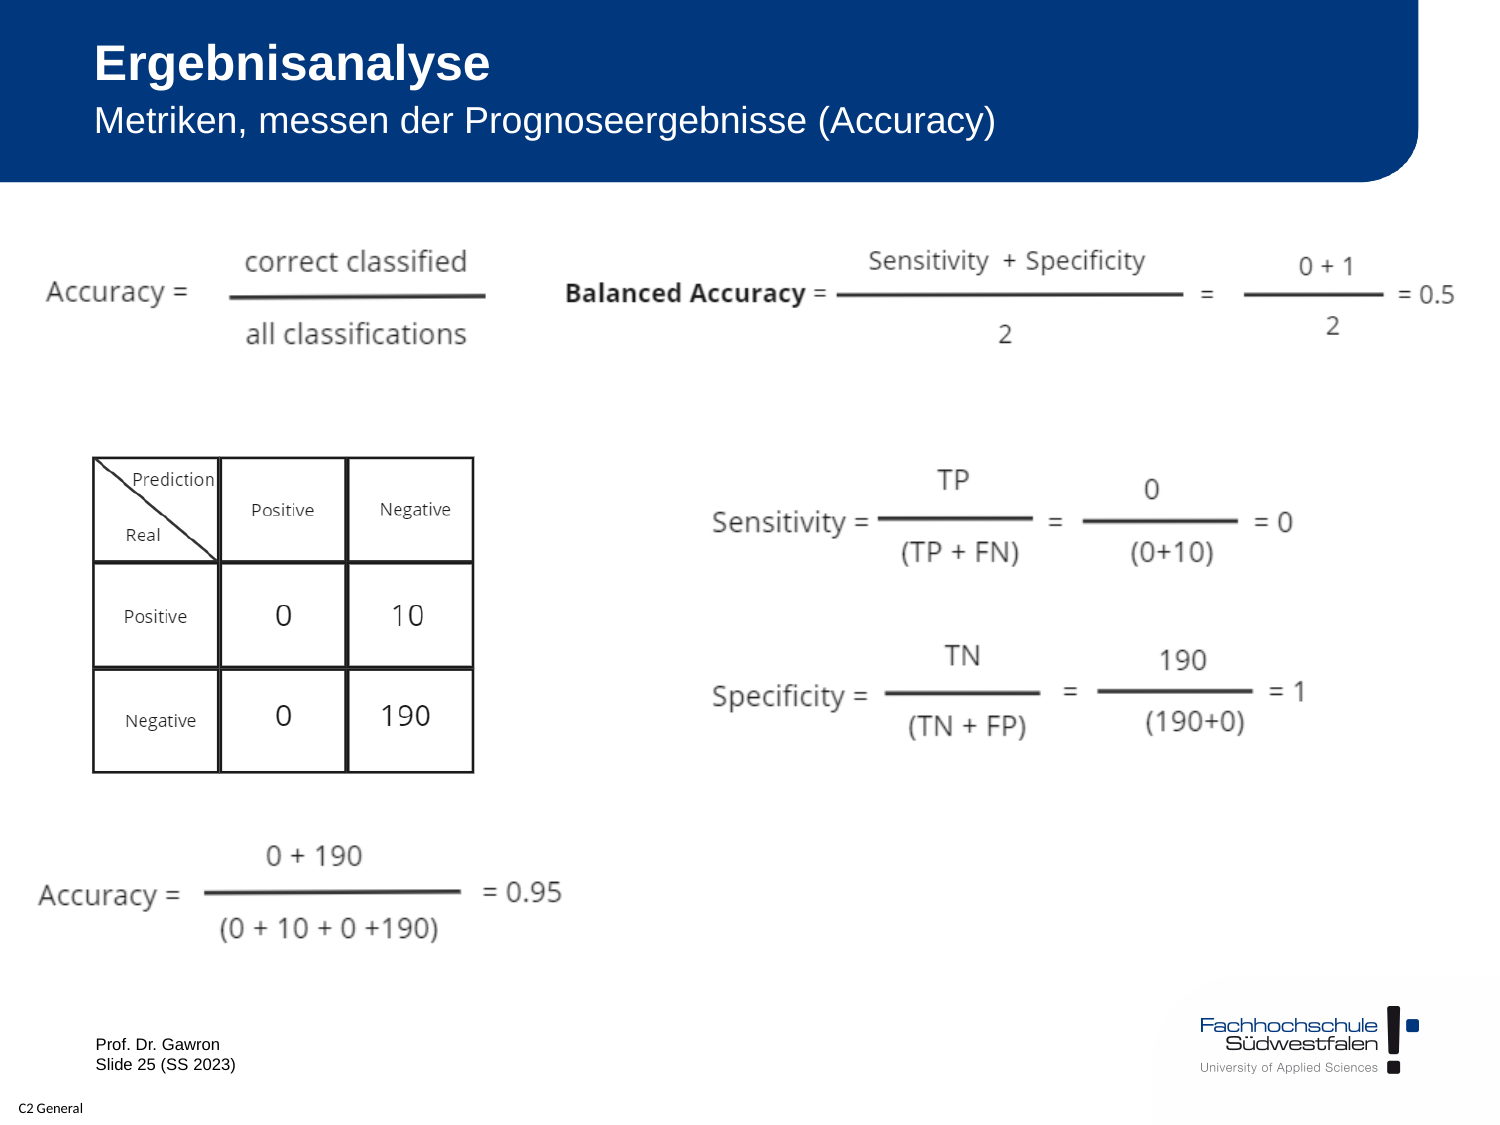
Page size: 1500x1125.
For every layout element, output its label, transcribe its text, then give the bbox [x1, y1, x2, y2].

list Metriken, messen der Prognoseergebnisse (Accuracy) [93, 95, 1417, 141]
picture [0, 0, 1419, 183]
picture [1152, 976, 1500, 1125]
picture [81, 449, 485, 784]
picture [29, 238, 500, 357]
picture [29, 830, 568, 960]
title Ergebnisanalyse [93, 30, 1417, 91]
picture [684, 440, 1337, 767]
picture [558, 243, 1464, 350]
